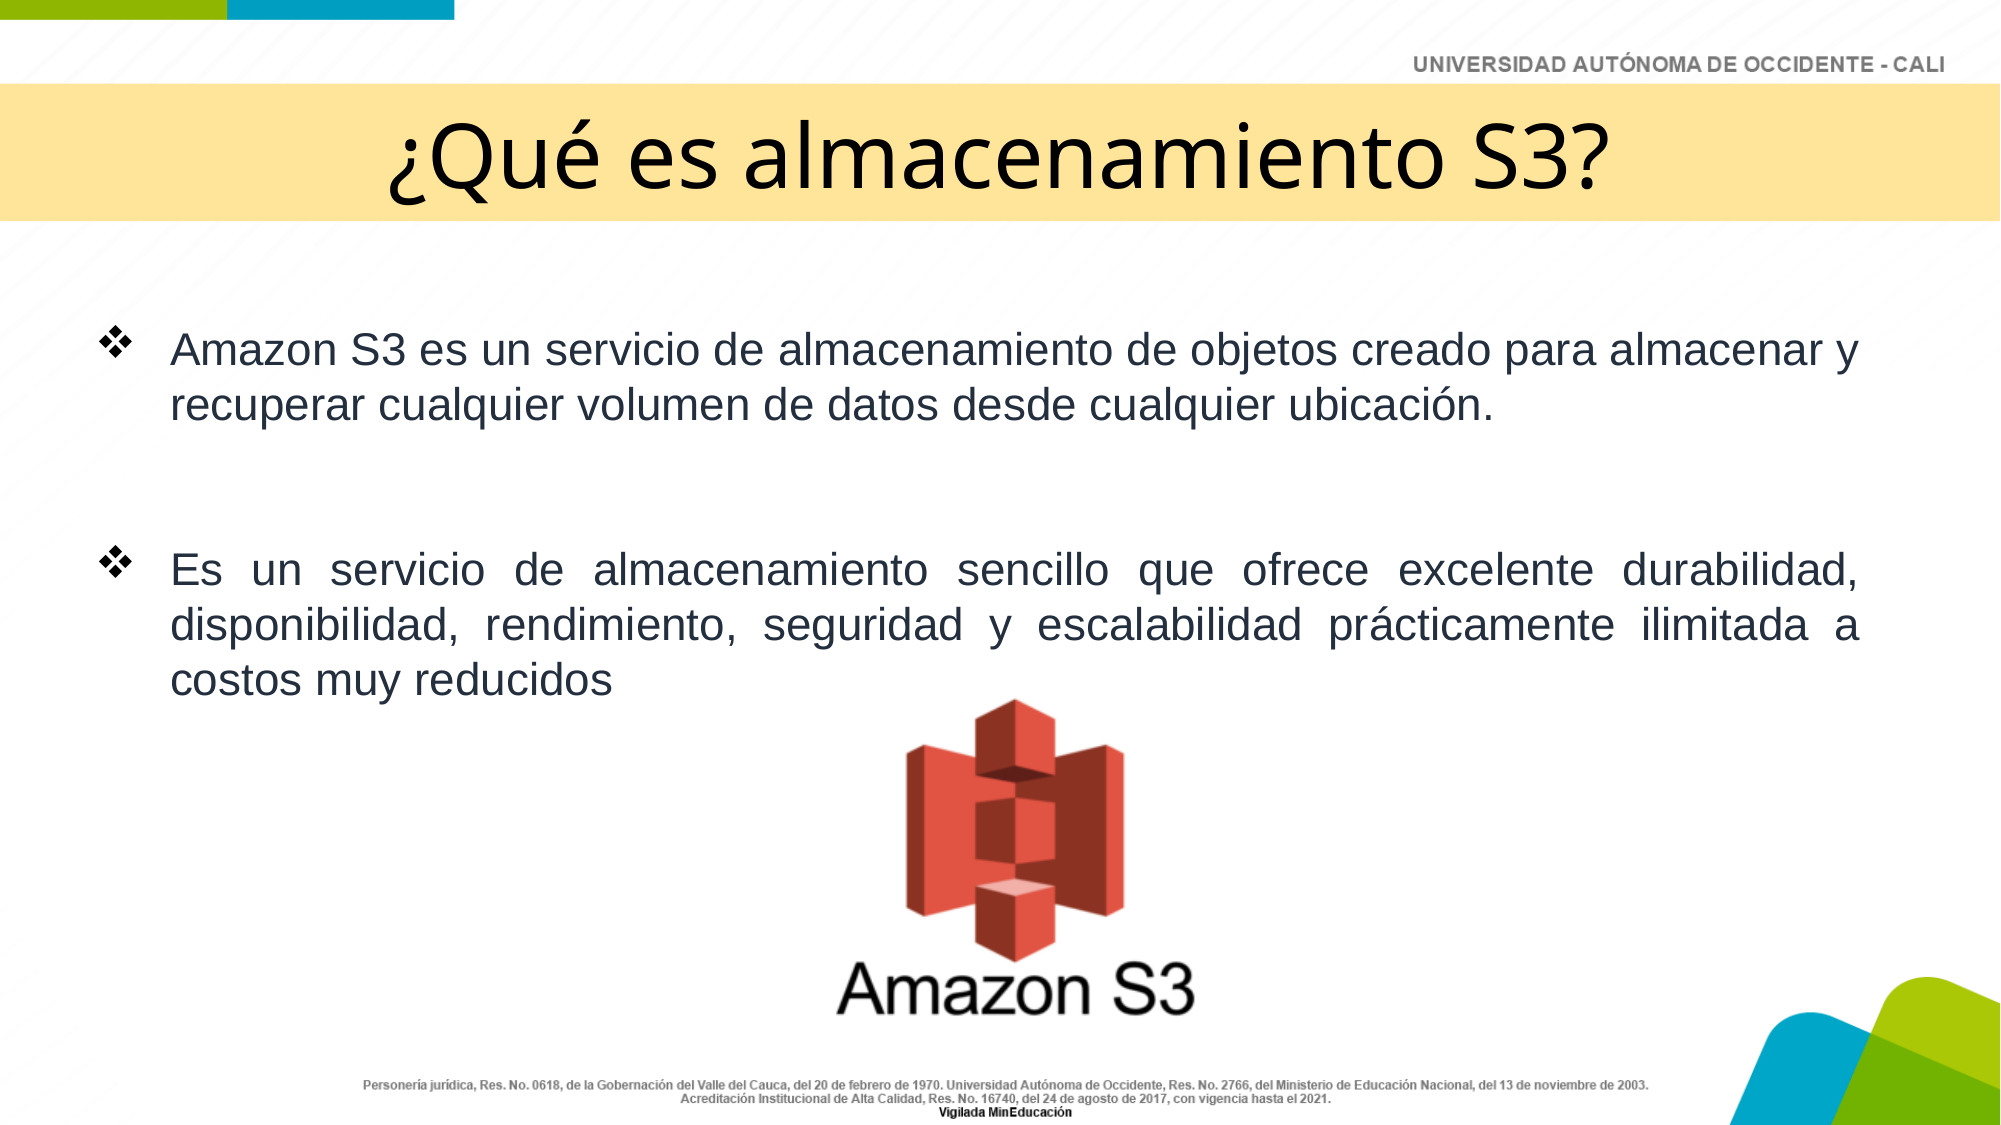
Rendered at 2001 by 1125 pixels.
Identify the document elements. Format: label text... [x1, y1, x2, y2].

picture [0, 0, 2001, 1125]
text_box ¿Qué es almacenamiento S3? [0, 83, 2000, 222]
text_box Amazon S3 es un servicio de almacenamiento de objetos creado para almacenar y recuperar cualquier volumen de datos desde cualquier ubicación. Es un servicio de almacenamiento sencillo que ofrece excelente durabilidad, disponibilidad, rendimiento, seguridad y escalabilidad prácticamente ilimitada a costos muy reducidos [80, 312, 1876, 713]
